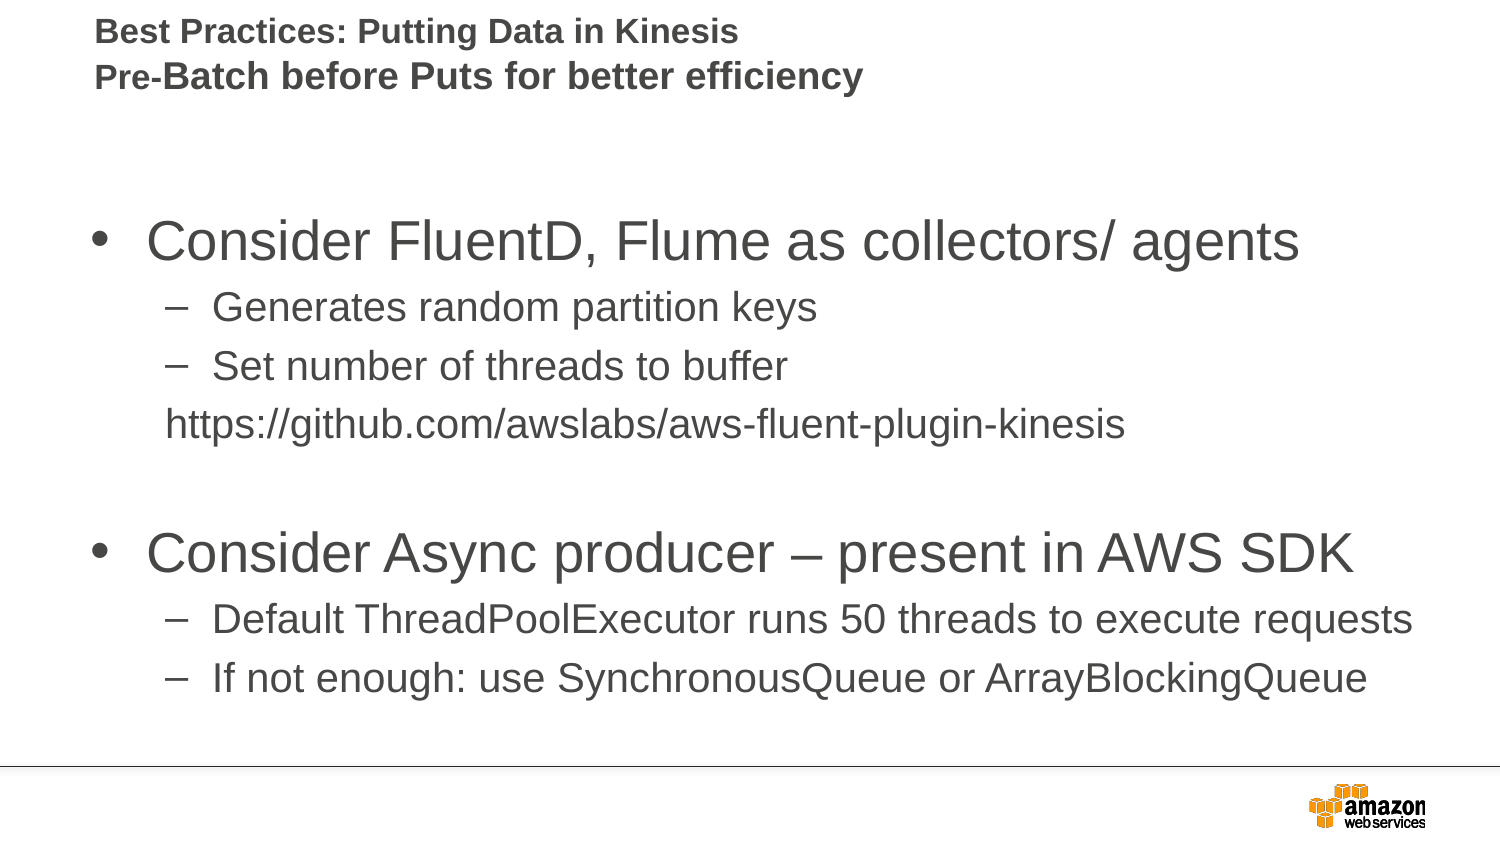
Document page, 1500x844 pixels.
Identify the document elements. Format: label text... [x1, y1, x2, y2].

text_box Consider FluentD, Flume as collectors/ agents Generates random partition keys Set number of threads to buffer https://github.com/awslabs/aws-fluent-plugin-kinesis Consider Async producer – present in AWS SDK Default ThreadPoolExecutor runs 50 threads to execute requests If not enough: use SynchronousQueue or ArrayBlockingQueue [75, 196, 1443, 754]
title Best Practices: Putting Data in Kinesis Pre-Batch before Puts for better efficiency [79, 1, 1397, 106]
